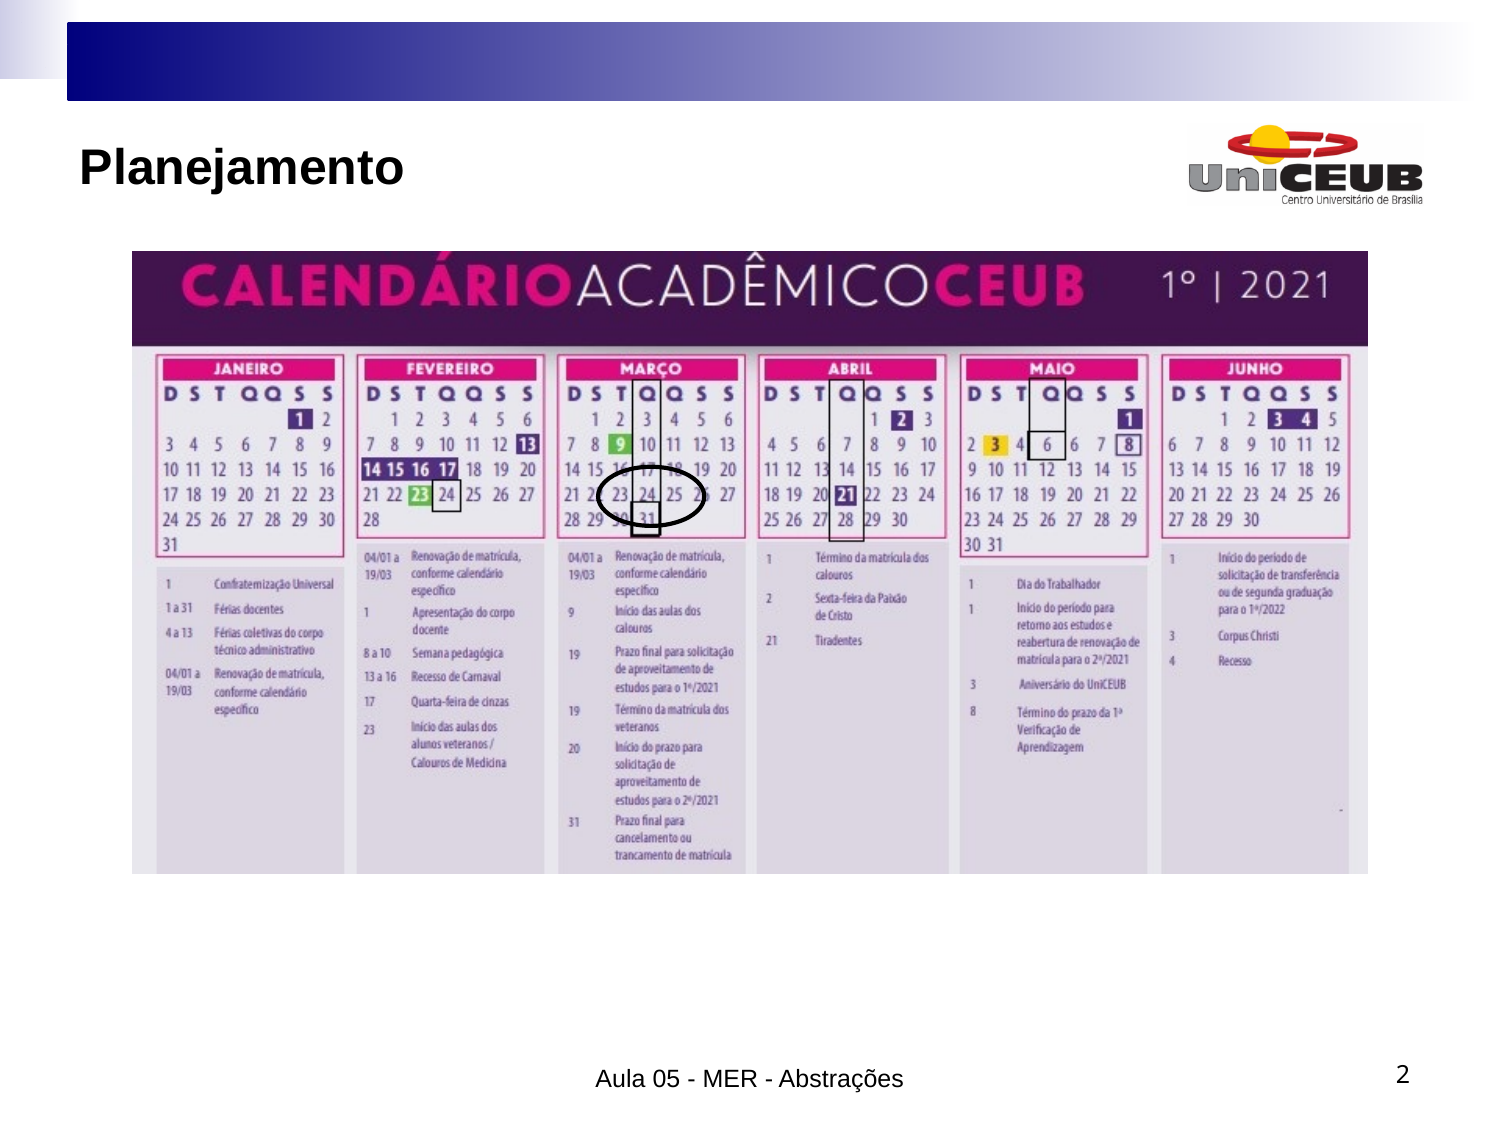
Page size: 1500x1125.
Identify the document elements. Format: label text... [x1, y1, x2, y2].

footer Aula 05 - MER - Abstrações [512, 1025, 988, 1100]
picture [131, 251, 1369, 874]
text_box 2 [1074, 1024, 1425, 1100]
title Planejamento [64, 52, 632, 278]
picture [1186, 123, 1424, 206]
